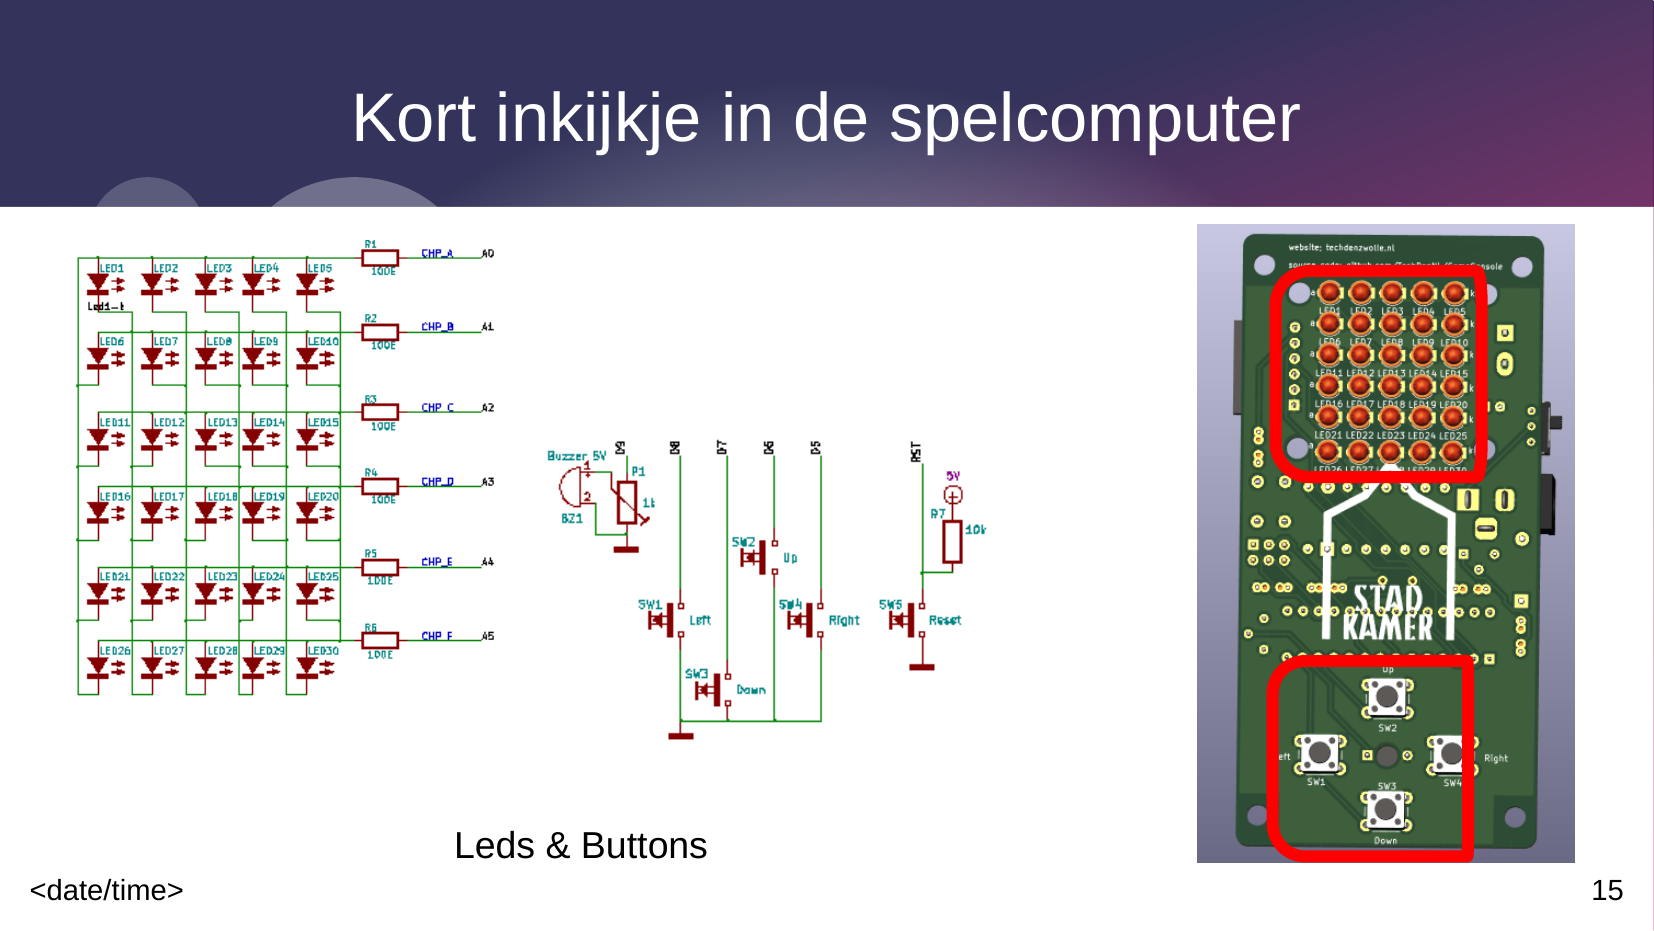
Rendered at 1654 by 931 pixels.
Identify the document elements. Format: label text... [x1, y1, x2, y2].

picture [1197, 224, 1576, 863]
picture [48, 239, 526, 713]
title Kort inkijkje in de spelcomputer [88, 32, 1565, 195]
text_box Leds & Buttons [262, 787, 900, 900]
picture [527, 412, 1013, 771]
